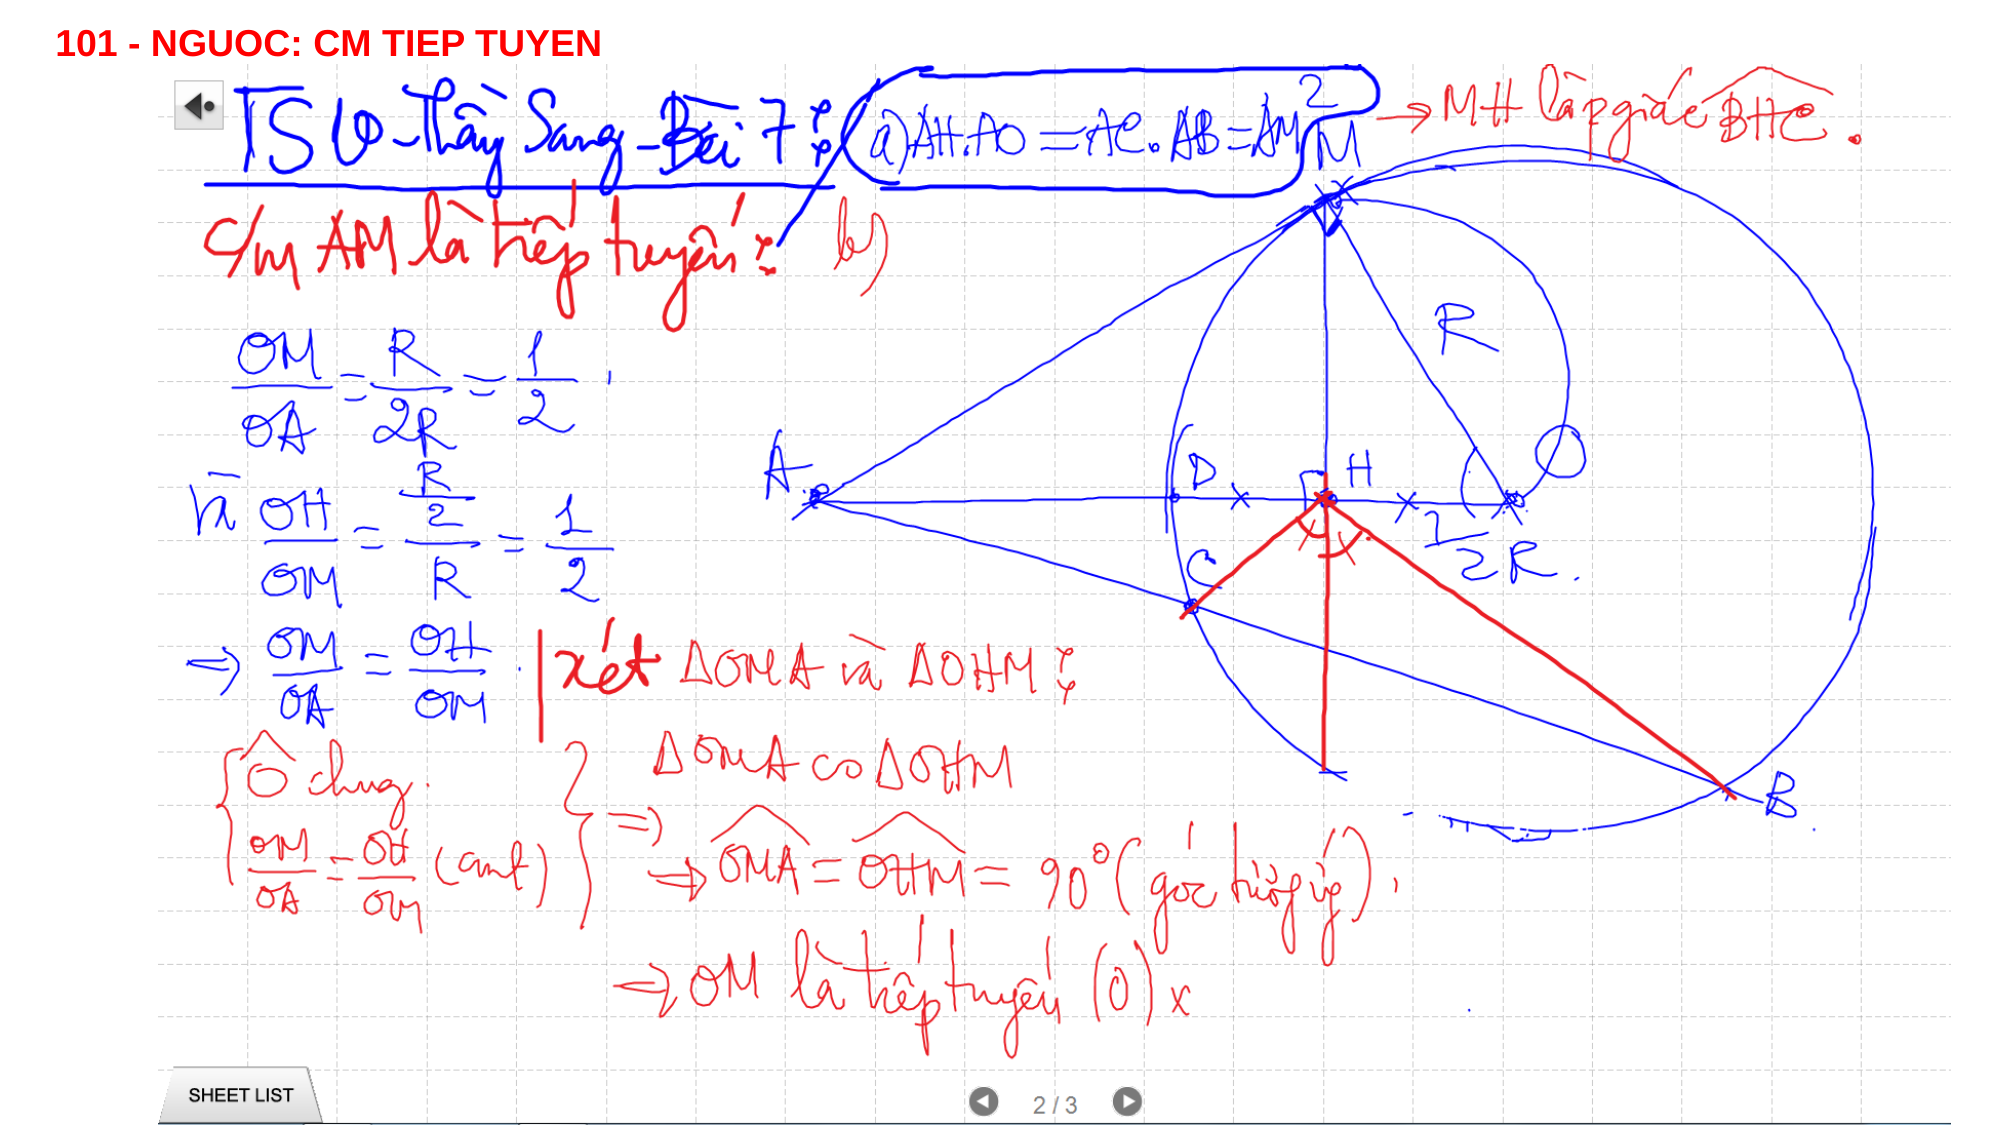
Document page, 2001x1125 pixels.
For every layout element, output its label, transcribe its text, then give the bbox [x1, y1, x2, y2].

text_box 101 - NGUOC: CM TIEP TUYEN [40, 11, 1640, 72]
picture [158, 64, 1951, 1125]
